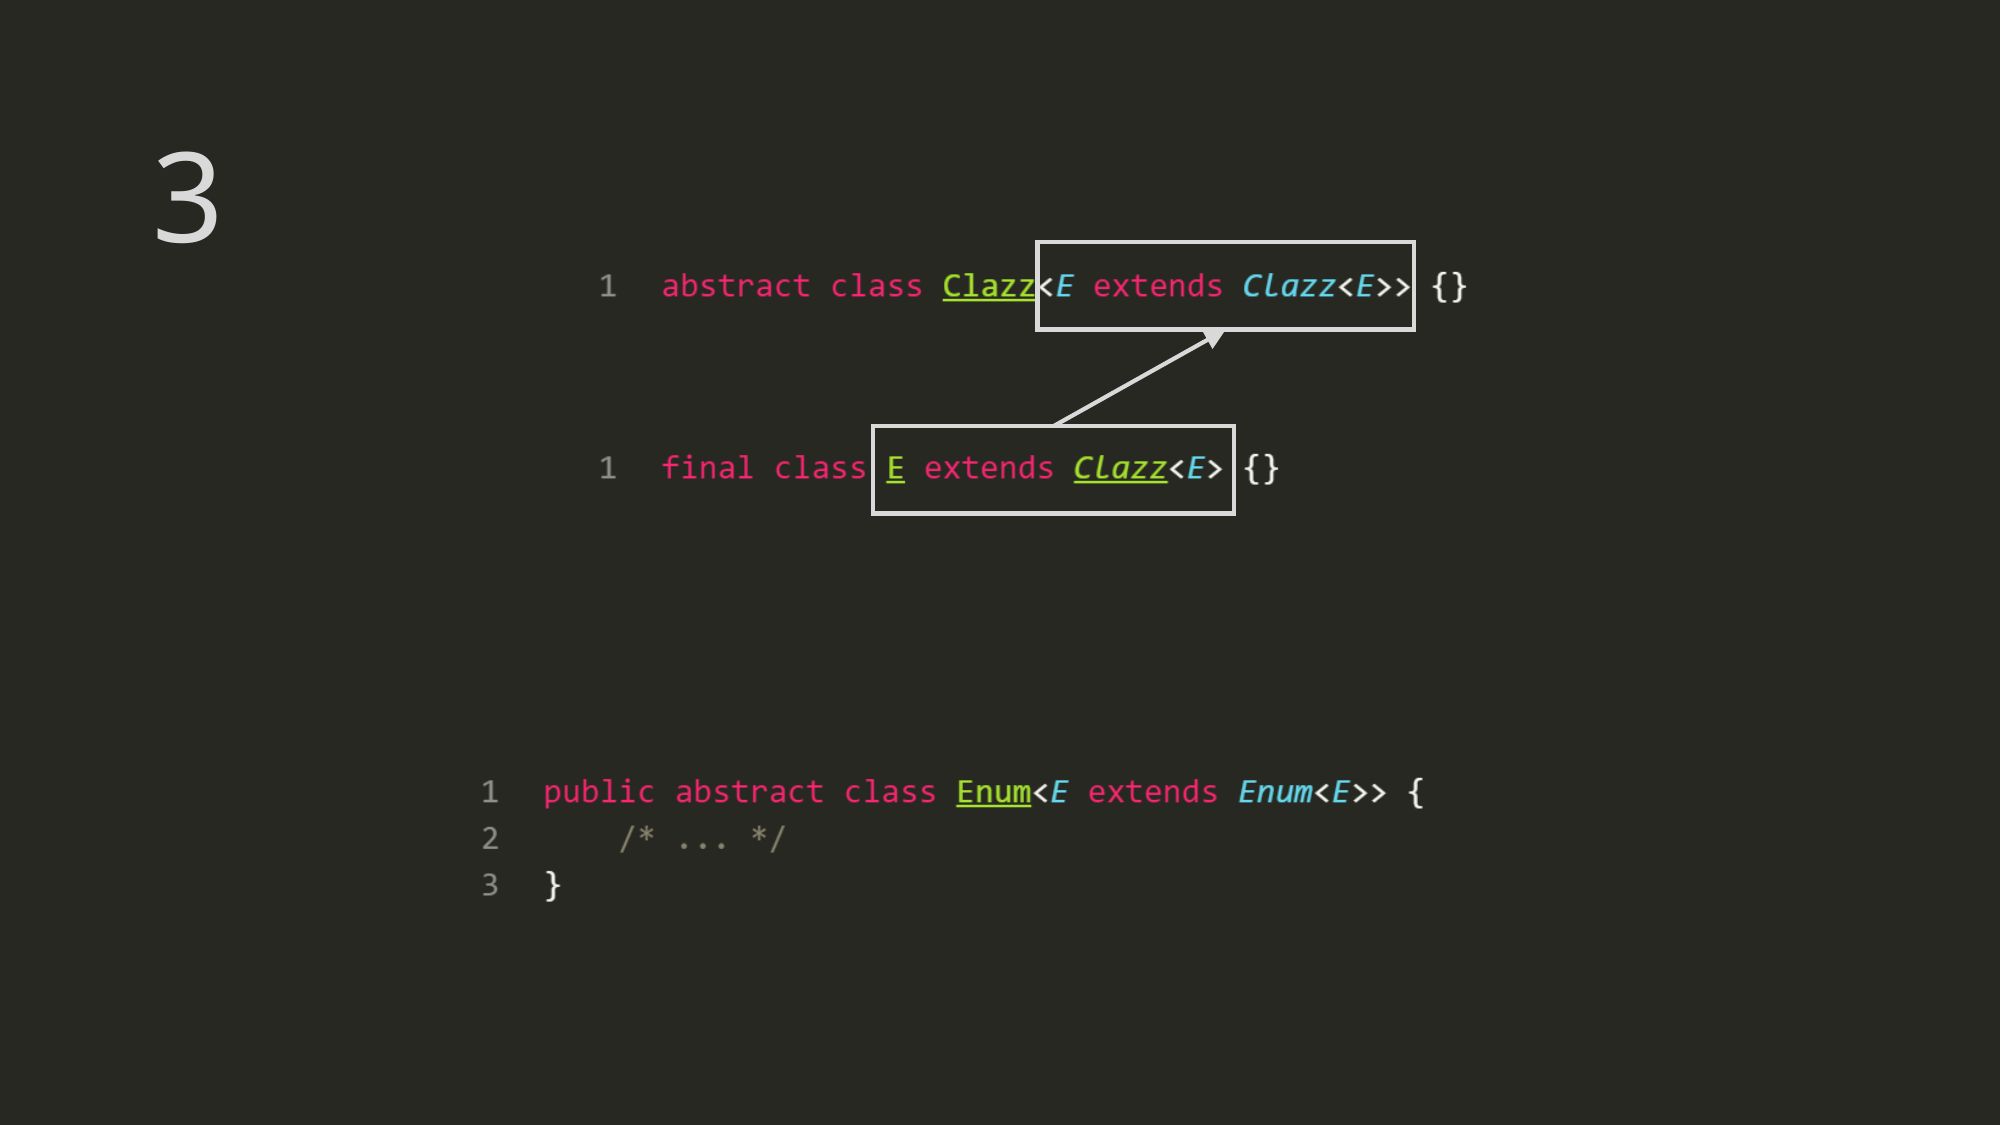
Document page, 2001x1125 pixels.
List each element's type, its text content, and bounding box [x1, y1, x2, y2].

text_box 3 [137, 59, 1863, 278]
picture [436, 724, 1507, 952]
picture [554, 218, 1532, 353]
picture [554, 400, 1344, 535]
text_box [1053, 329, 1226, 426]
